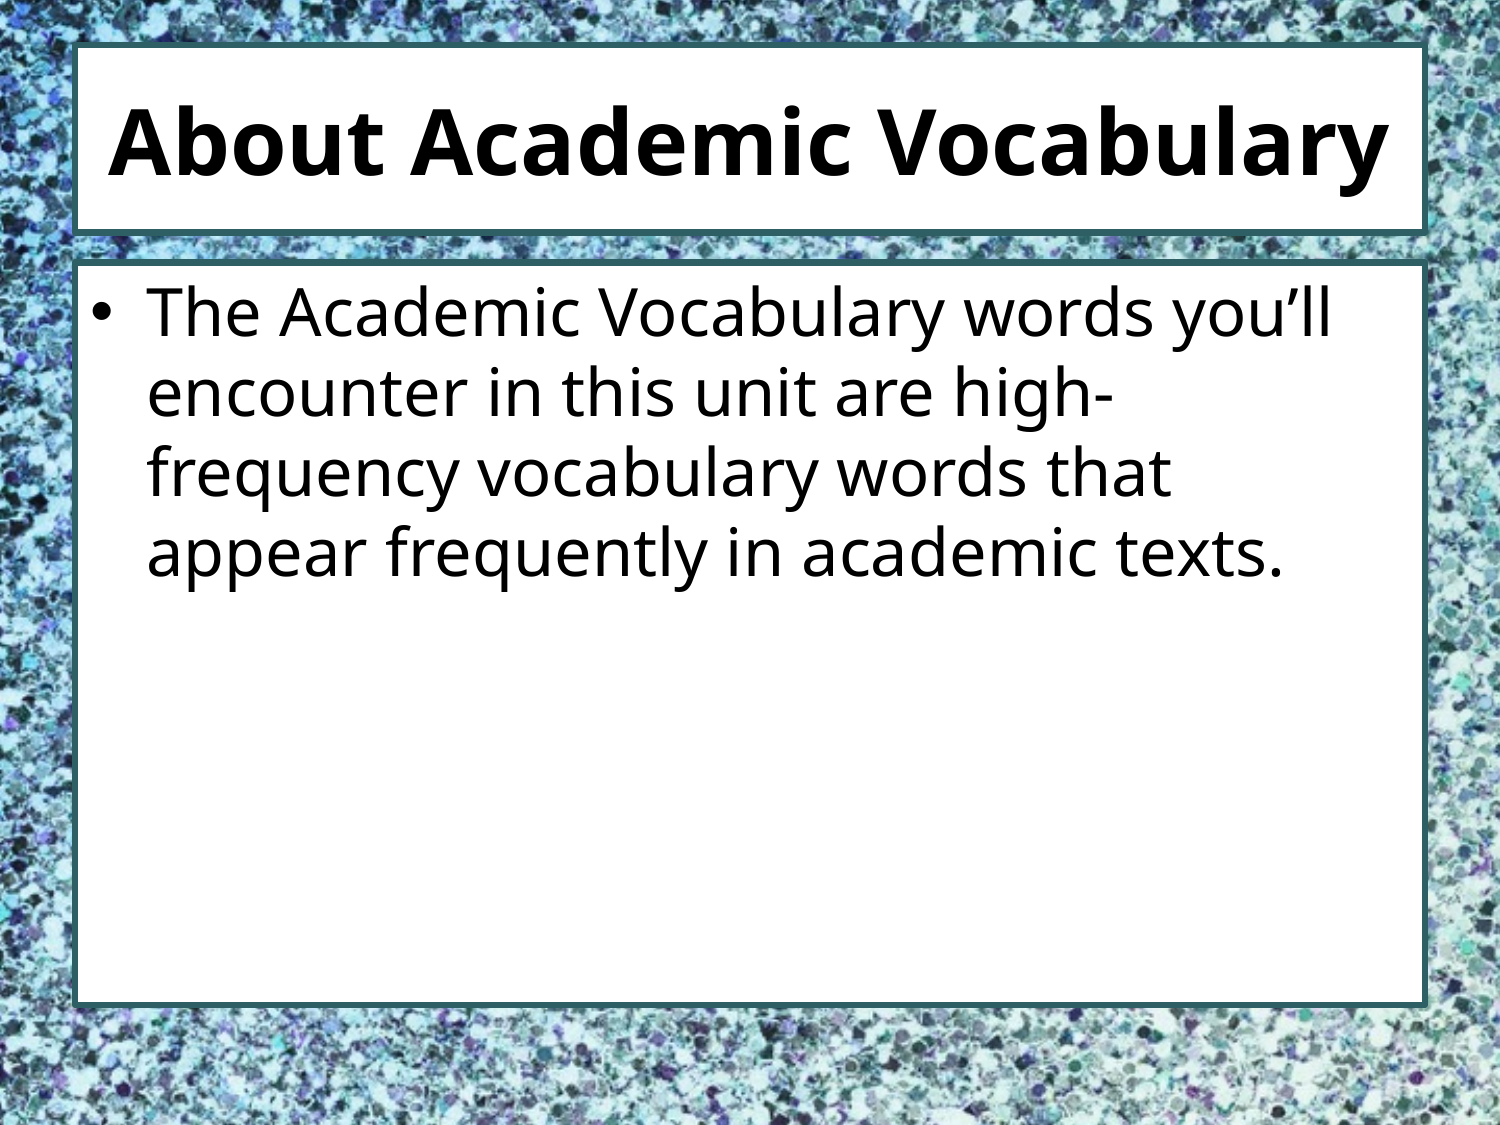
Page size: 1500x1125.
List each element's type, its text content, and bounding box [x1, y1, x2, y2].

list The Academic Vocabulary words you’ll encounter in this unit are high-frequency vocabulary words that appear frequently in academic texts. [72, 259, 1428, 1008]
title About Academic Vocabulary [72, 42, 1428, 236]
picture [0, 0, 1500, 1125]
